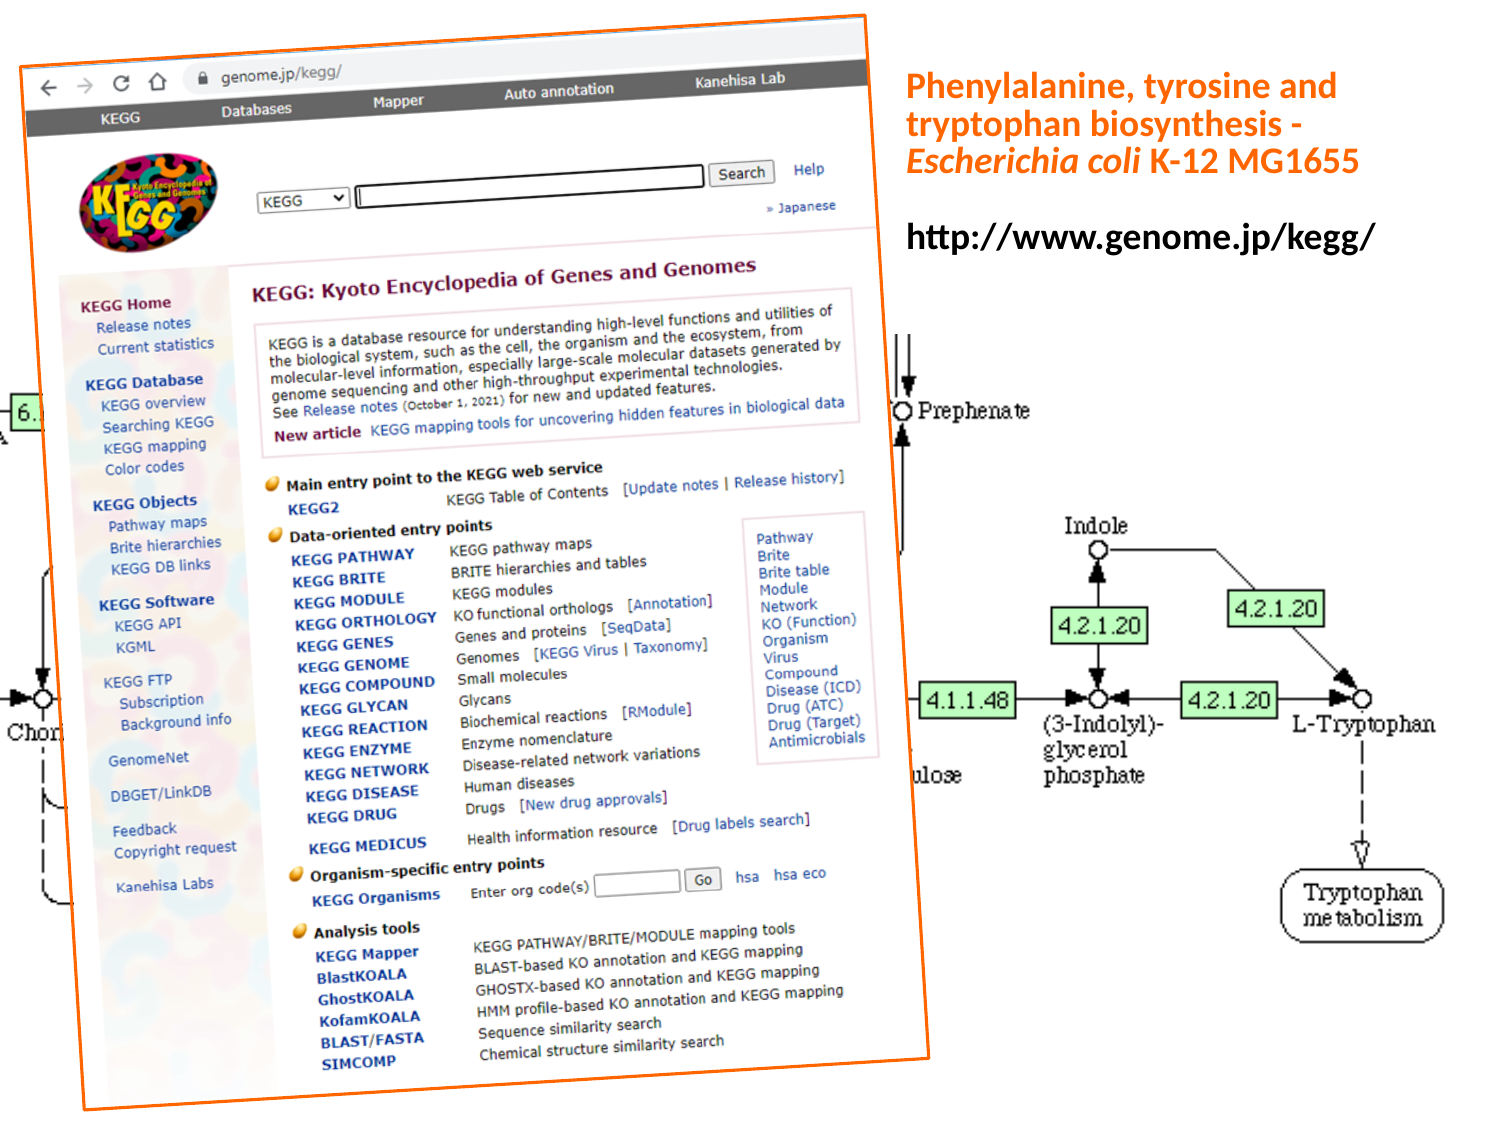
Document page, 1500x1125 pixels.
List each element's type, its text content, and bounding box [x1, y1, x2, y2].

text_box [901, 334, 1500, 1063]
table_header Phenylalanine, tyrosine and tryptophan biosynthesis - Escherichia coli K-12 MG1655 http://www.genome.jp/kegg/ [891, 37, 1471, 292]
picture [23, 18, 897, 1108]
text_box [0, 334, 47, 1063]
